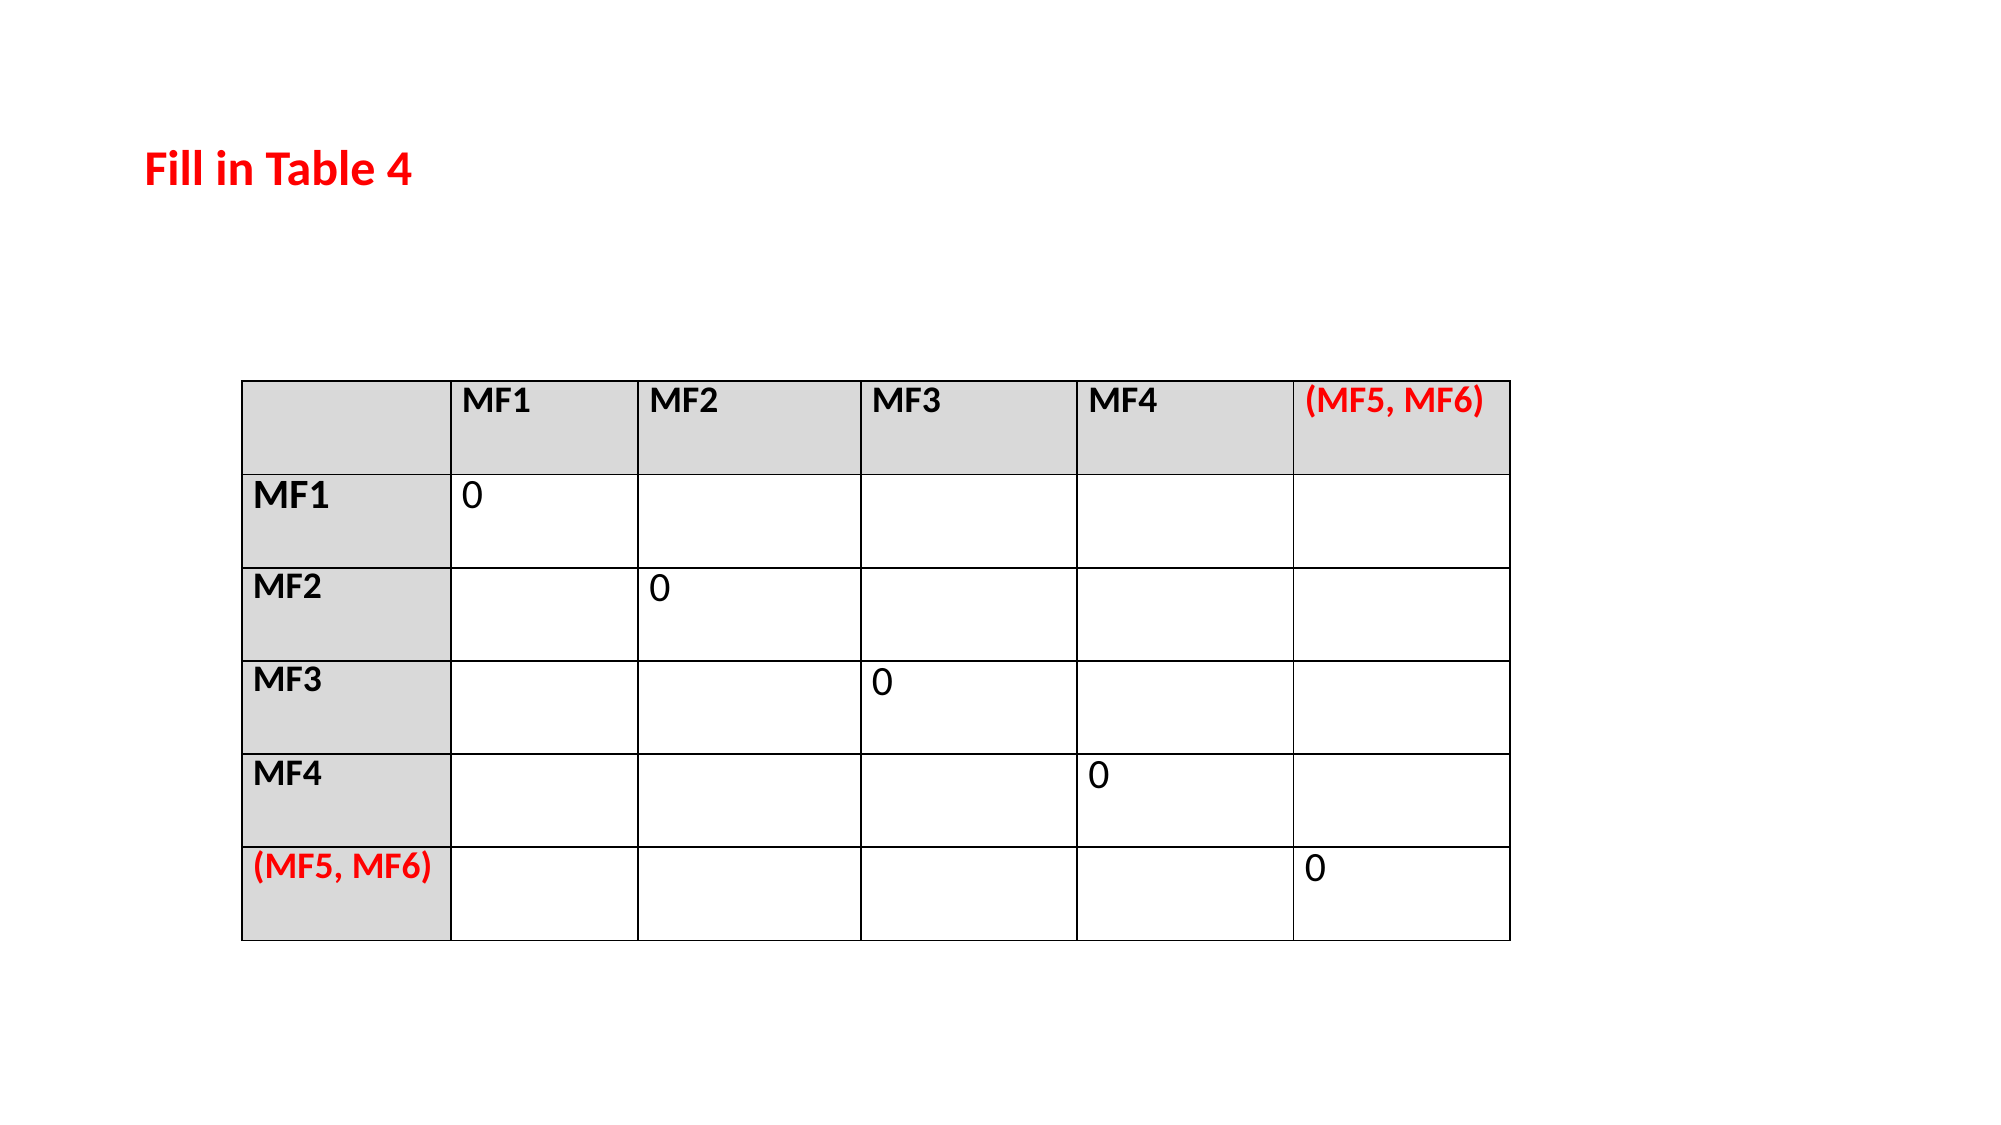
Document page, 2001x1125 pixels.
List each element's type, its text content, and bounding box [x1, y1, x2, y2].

table_cell [1078, 848, 1293, 940]
table_cell [452, 848, 637, 940]
table_cell [452, 755, 637, 846]
table_cell MF1 [243, 475, 450, 567]
table_cell (MF5, MF6) [243, 848, 450, 940]
table_cell [452, 569, 637, 660]
table_cell [1294, 662, 1509, 753]
table_cell [1294, 569, 1509, 660]
table_cell [862, 848, 1076, 940]
table_cell MF3 [243, 662, 450, 753]
table_cell 0 [452, 475, 637, 567]
table_cell 0 [1294, 848, 1509, 940]
table_header MF2 [639, 382, 860, 474]
table_header MF4 [1078, 382, 1293, 474]
table_cell [1078, 475, 1293, 567]
table_cell [639, 475, 860, 567]
table_cell [1294, 755, 1509, 846]
table_header MF3 [862, 382, 1076, 474]
table_header [243, 382, 450, 474]
text_box Fill in Table 4 [129, 134, 1349, 204]
table_cell MF2 [243, 569, 450, 660]
table_cell [862, 569, 1076, 660]
table_cell [639, 755, 860, 846]
table_cell [452, 662, 637, 753]
table_cell 0 [862, 662, 1076, 753]
table_cell [862, 755, 1076, 846]
table_cell 0 [1078, 755, 1293, 846]
table_cell [639, 662, 860, 753]
table_cell [1294, 475, 1509, 567]
table_header MF1 [452, 382, 637, 474]
table_cell [1078, 569, 1293, 660]
table_cell MF4 [243, 755, 450, 846]
table_cell [862, 475, 1076, 567]
table_cell 0 [639, 569, 860, 660]
table_header (MF5, MF6) [1294, 382, 1509, 474]
table_cell [639, 848, 860, 940]
table_cell [1078, 662, 1293, 753]
